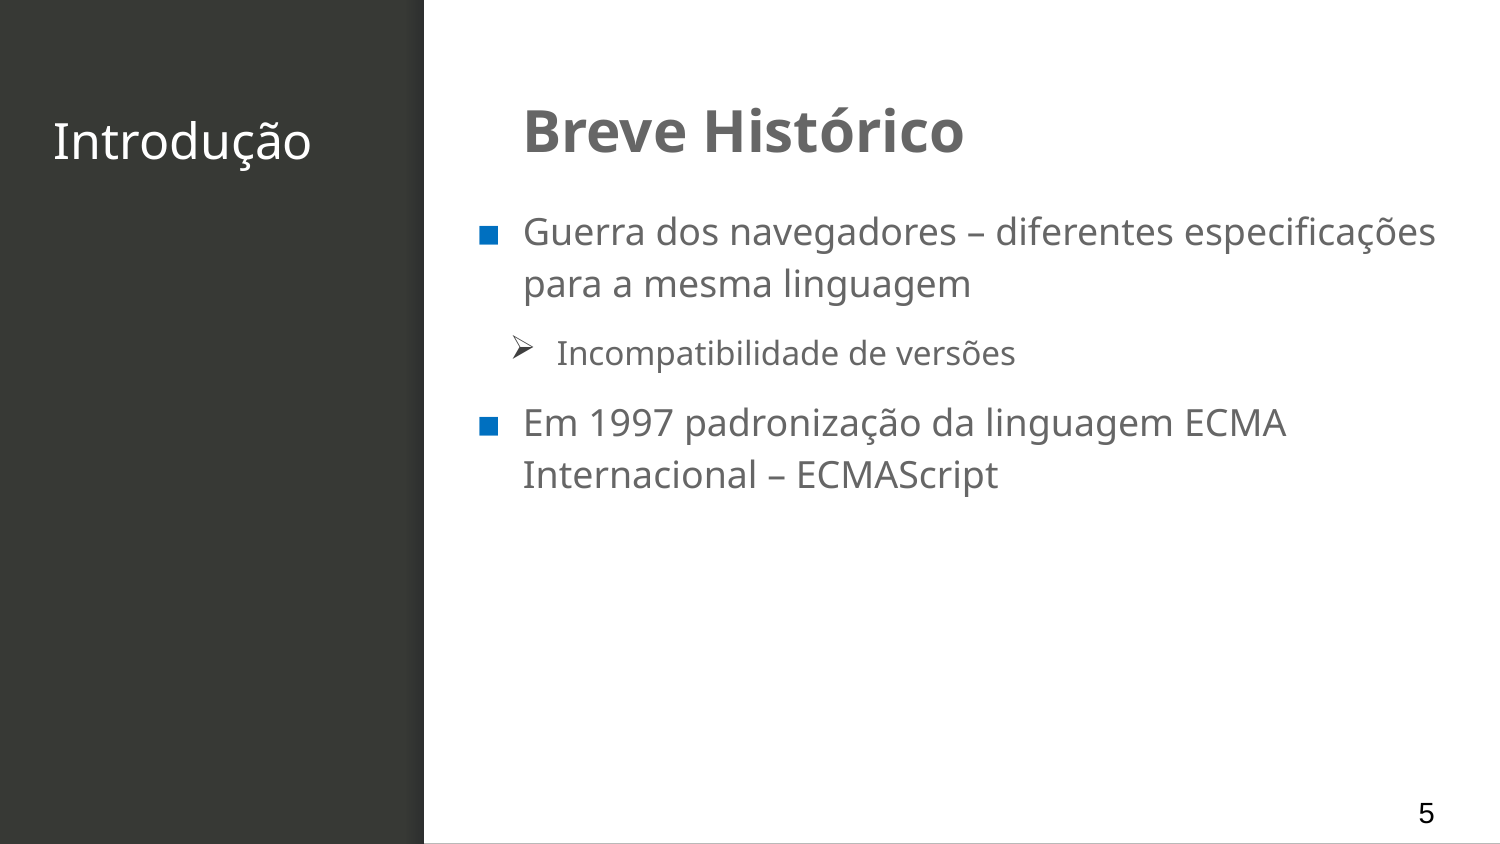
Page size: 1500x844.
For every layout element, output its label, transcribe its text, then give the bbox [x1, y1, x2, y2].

slide_number 5 [1403, 779, 1494, 844]
title Introdução [38, 94, 375, 748]
list Guerra dos navegadores – diferentes especificações para a mesma linguagem Incompatibilidade de versões Em 1997 padronização da linguagem ECMA Internacional – ECMAScript [461, 186, 1462, 780]
list Breve Histórico [506, 62, 1425, 186]
